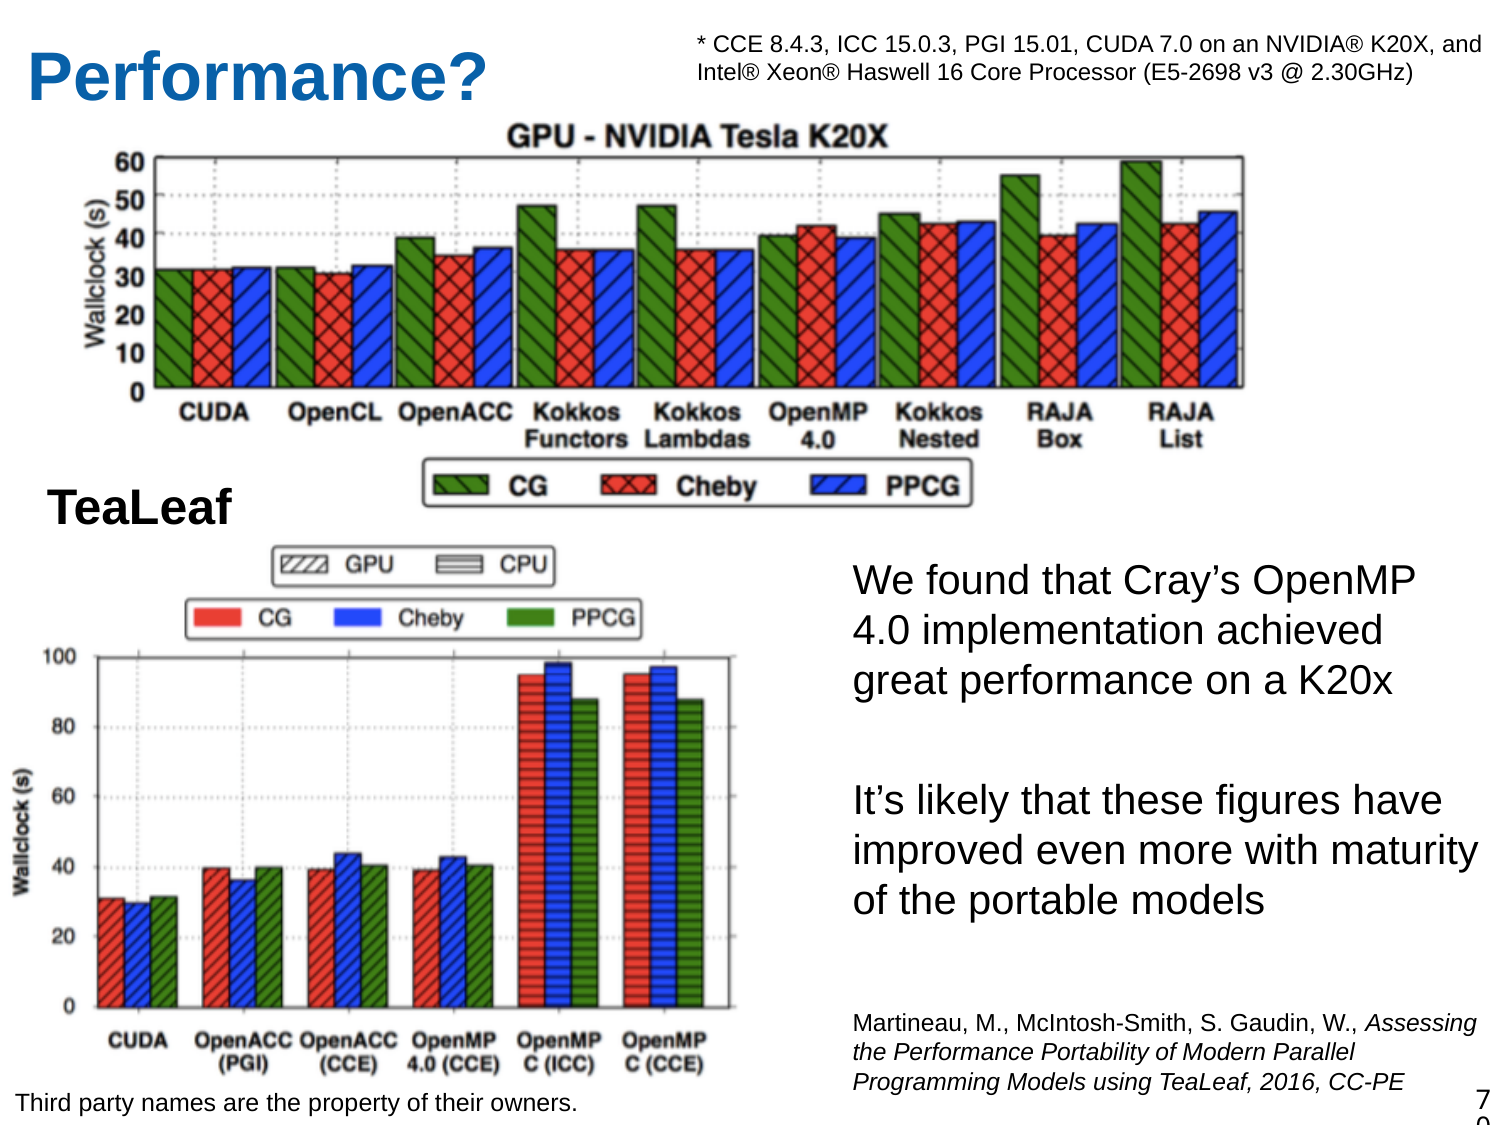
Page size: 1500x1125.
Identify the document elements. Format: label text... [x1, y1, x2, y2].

list We found that Cray’s OpenMP 4.0 implementation achieved great performance on a K20x It’s likely that these figures have improved even more with maturity of the portable models [851, 551, 1484, 925]
slide_number 70 [1467, 1074, 1500, 1124]
picture [0, 535, 750, 1099]
text_box * CCE 8.4.3, ICC 15.0.3, PGI 15.01, CUDA 7.0 on an NVIDIA® K20X, and Intel® Xeon® Haswell 16 Core Processor (E5-2698 v3 @ 2.30GHz) [696, 28, 1483, 92]
title Performance? [26, 31, 1380, 178]
picture [71, 101, 1258, 530]
text_box TeaLeaf [46, 474, 697, 535]
text_box Third party names are the property of their owners. [0, 1099, 711, 1124]
text_box Martineau, M., McIntosh-Smith, S. Gaudin, W., Assessing the Performance Portability of Modern Parallel Programming Models using TeaLeaf, 2016, CC-PE [852, 1006, 1483, 1114]
